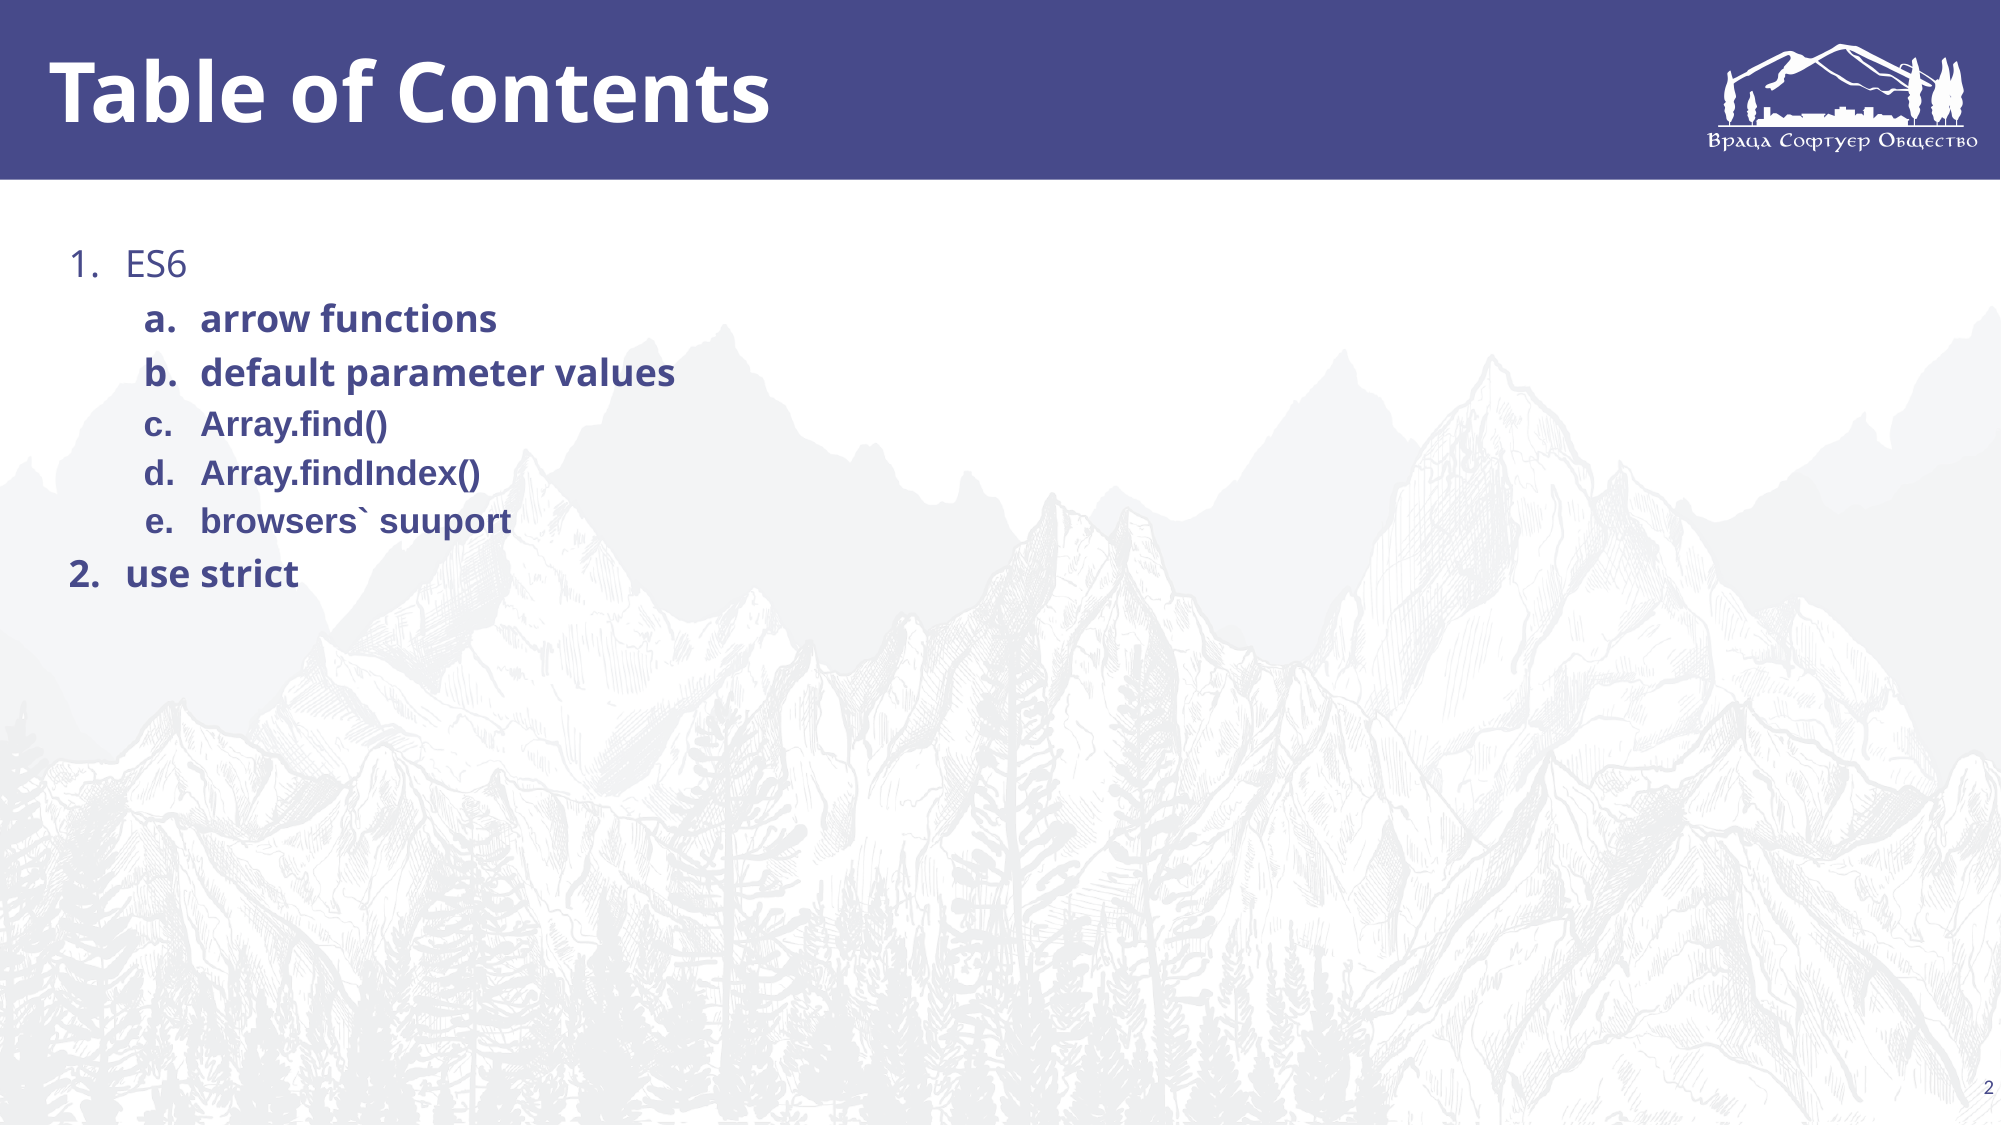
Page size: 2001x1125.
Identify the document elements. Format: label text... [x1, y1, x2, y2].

picture [1703, 19, 1981, 165]
slide_number 2 [1929, 1070, 2000, 1103]
list ES6 arrow functions default parameter values Array.find() Array.findIndex() browsers` suuport use strict [32, 224, 1375, 1012]
title Table of Contents [31, 16, 1591, 162]
